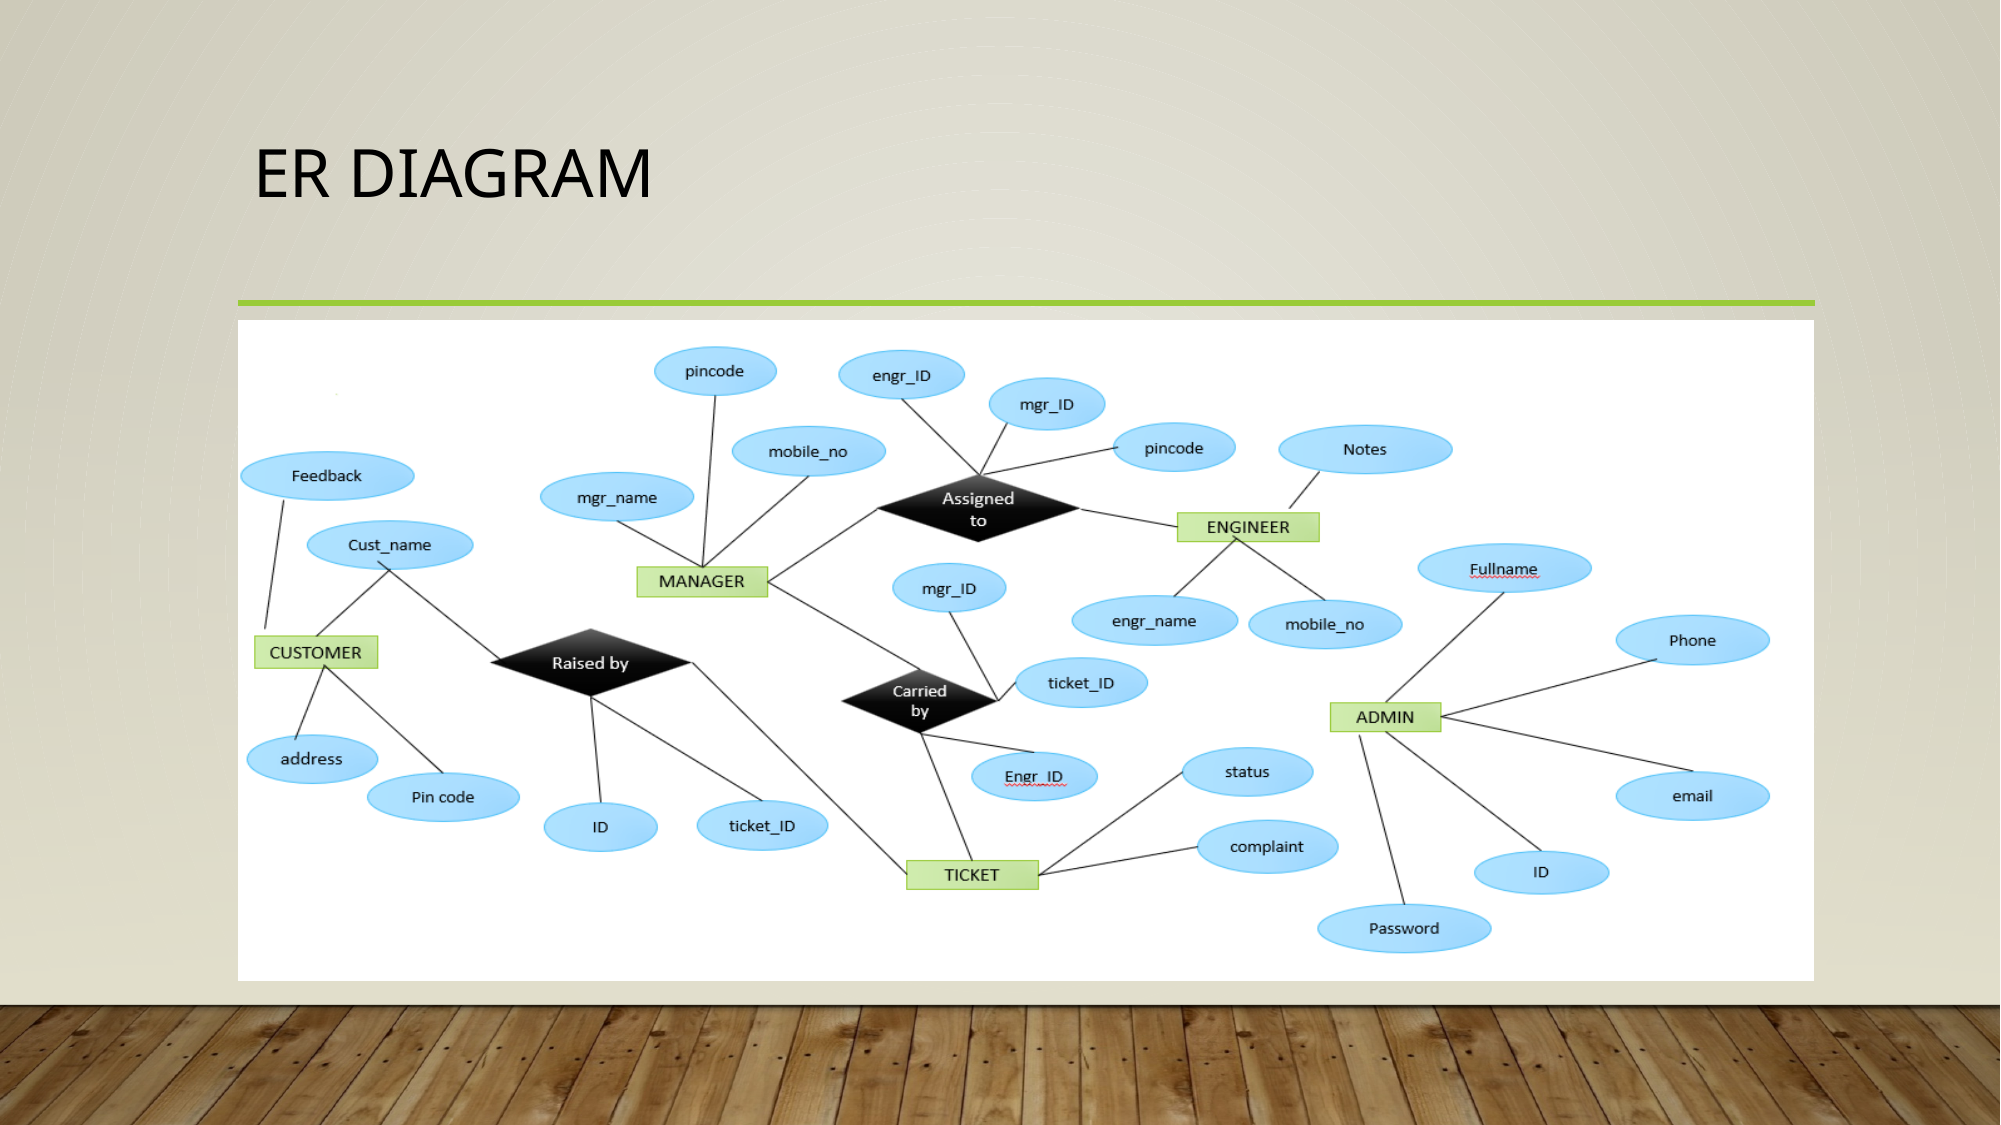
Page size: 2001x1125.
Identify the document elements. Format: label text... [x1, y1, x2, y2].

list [237, 320, 1814, 981]
title Er diagram [238, 131, 1814, 305]
picture [0, 1005, 2000, 1125]
